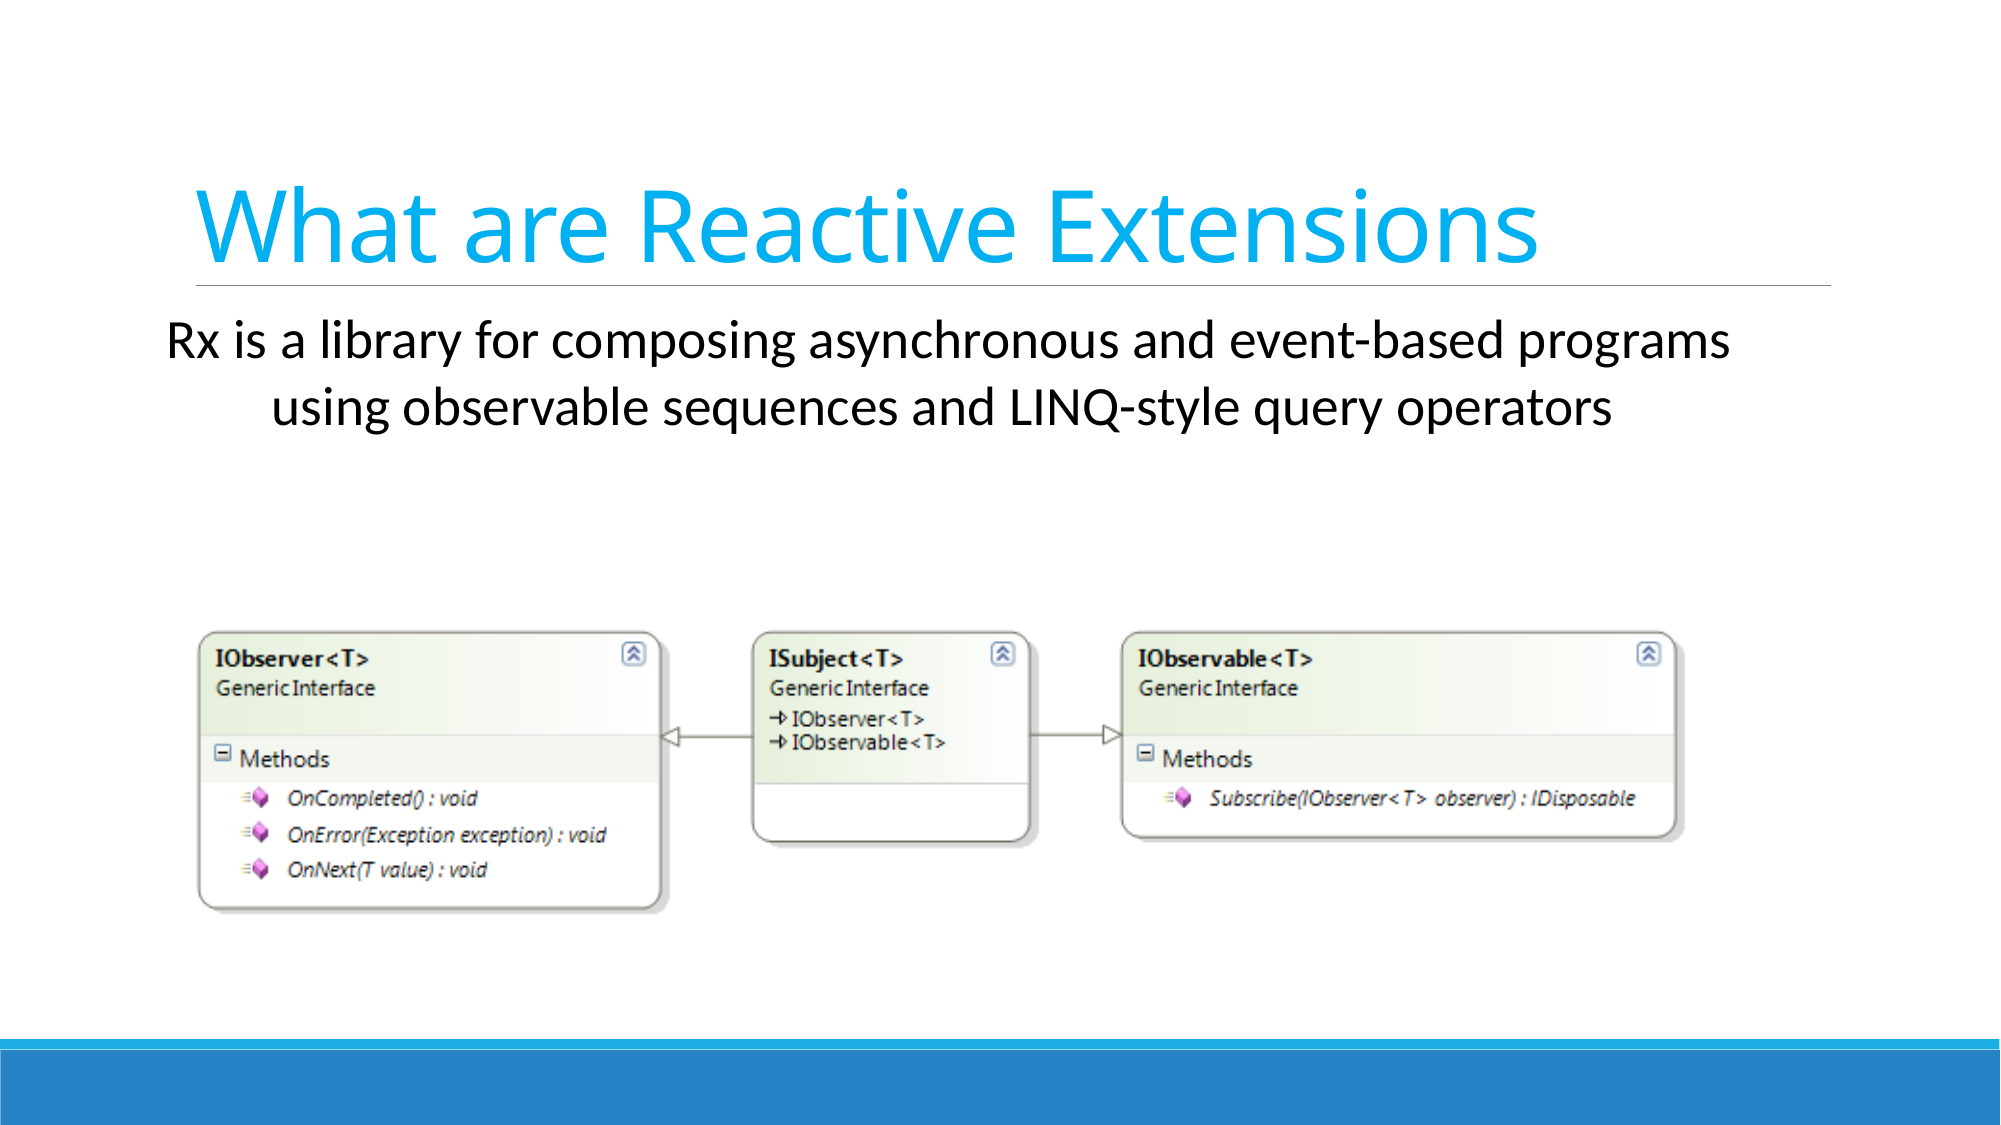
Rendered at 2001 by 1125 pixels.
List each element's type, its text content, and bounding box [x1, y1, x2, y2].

picture [179, 613, 1694, 926]
title What are Reactive Extensions [180, 52, 1830, 291]
text_box Rx is a library for composing asynchronous and event-based programs using observable sequences and LINQ-style query operators [133, 295, 1767, 577]
